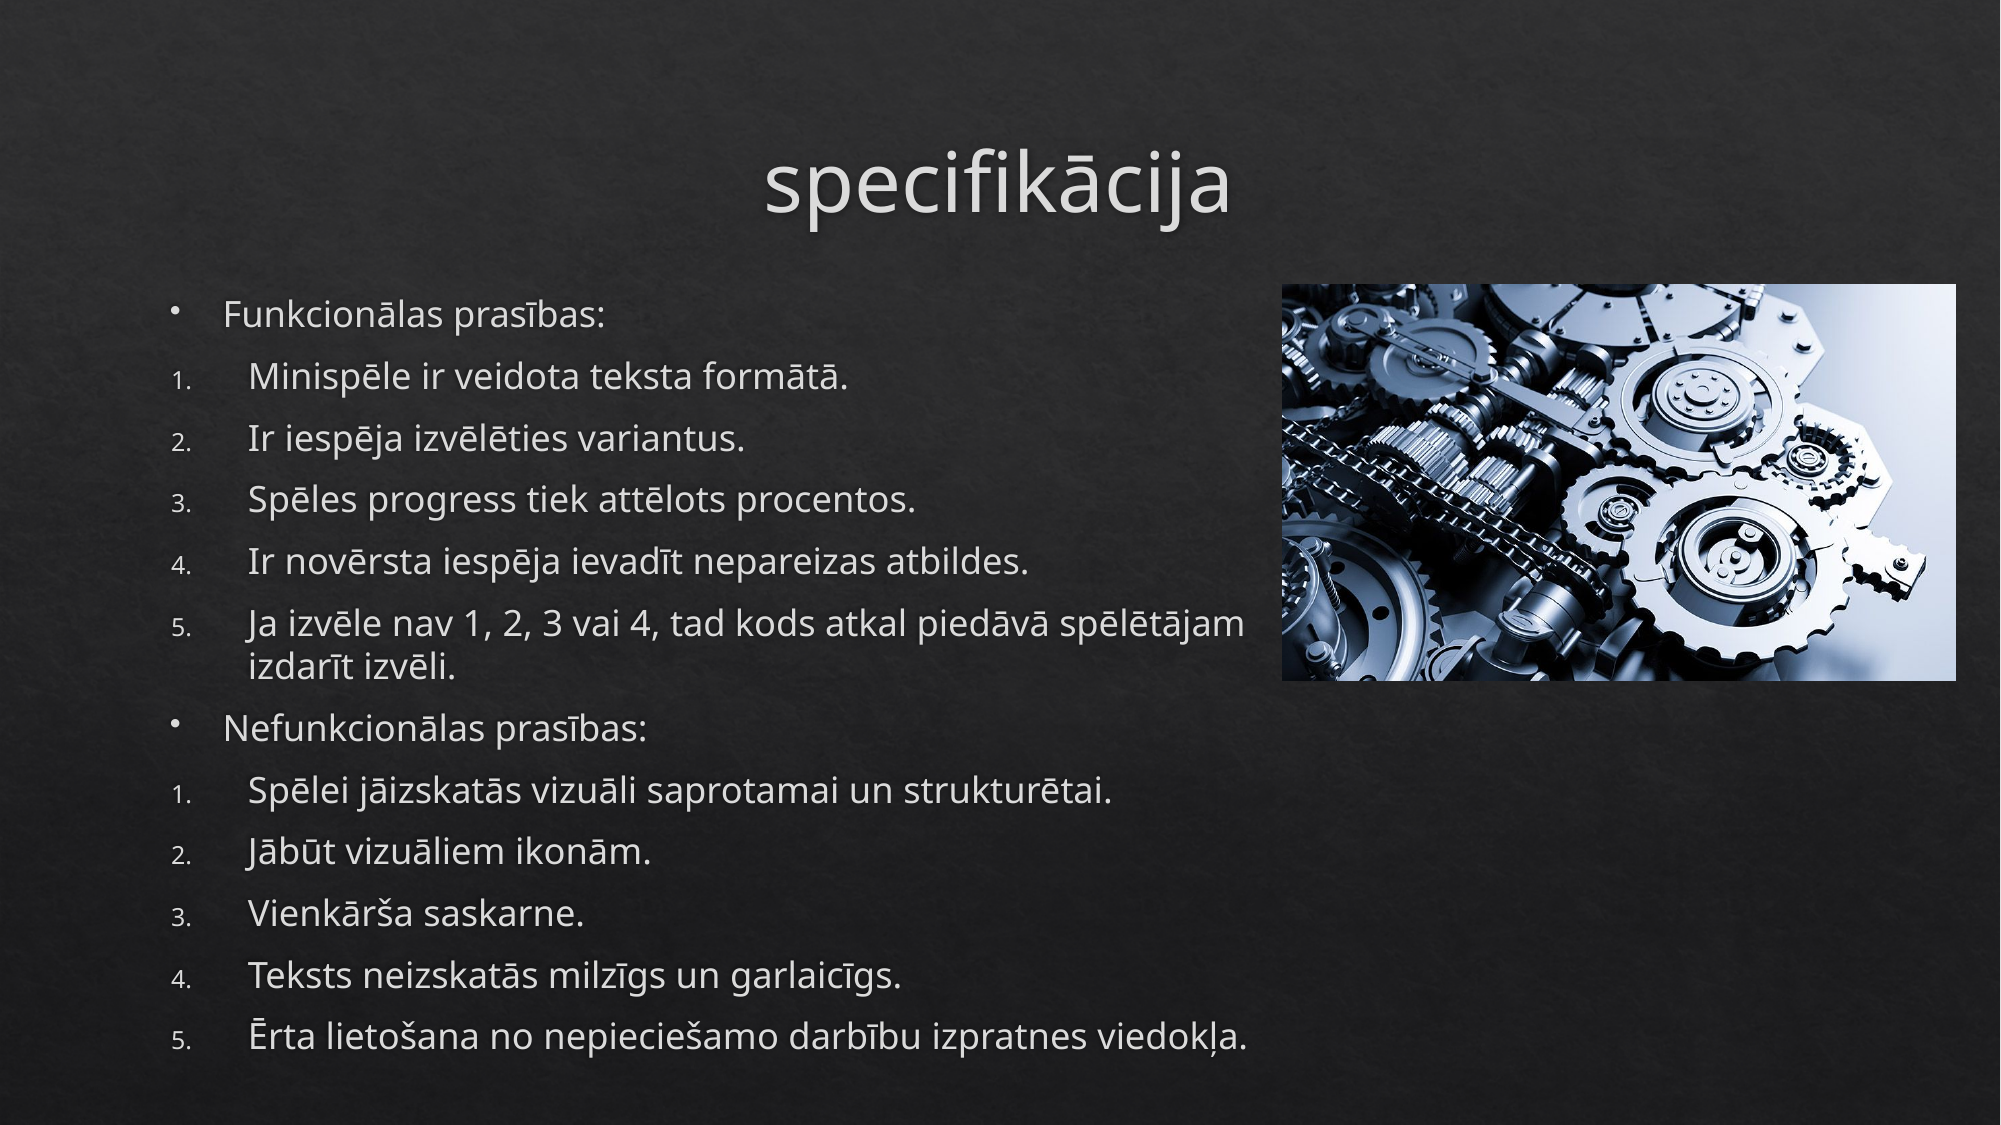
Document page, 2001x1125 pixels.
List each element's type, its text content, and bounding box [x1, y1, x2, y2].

list Funkcionālas prasības: Minispēle ir veidota teksta formātā. Ir iespēja izvēlēties variantus. Spēles progress tiek attēlots procentos. Ir novērsta iespēja ievadīt nepareizas atbildes. Ja izvēle nav 1, 2, 3 vai 4, tad kods atkal piedāvā spēlētājam izdarīt izvēli. Nefunkcionālas prasības: Spēlei jāizskatās vizuāli saprotamai un strukturētai. Jābūt vizuāliem ikonām. Vienkārša saskarne. Teksts neizskatās milzīgs un garlaicīgs. Ērta lietošana no nepieciešamo darbību izpratnes viedokļa. [149, 284, 1282, 1078]
picture [1281, 284, 1956, 681]
title specifikācija [149, 99, 1849, 260]
